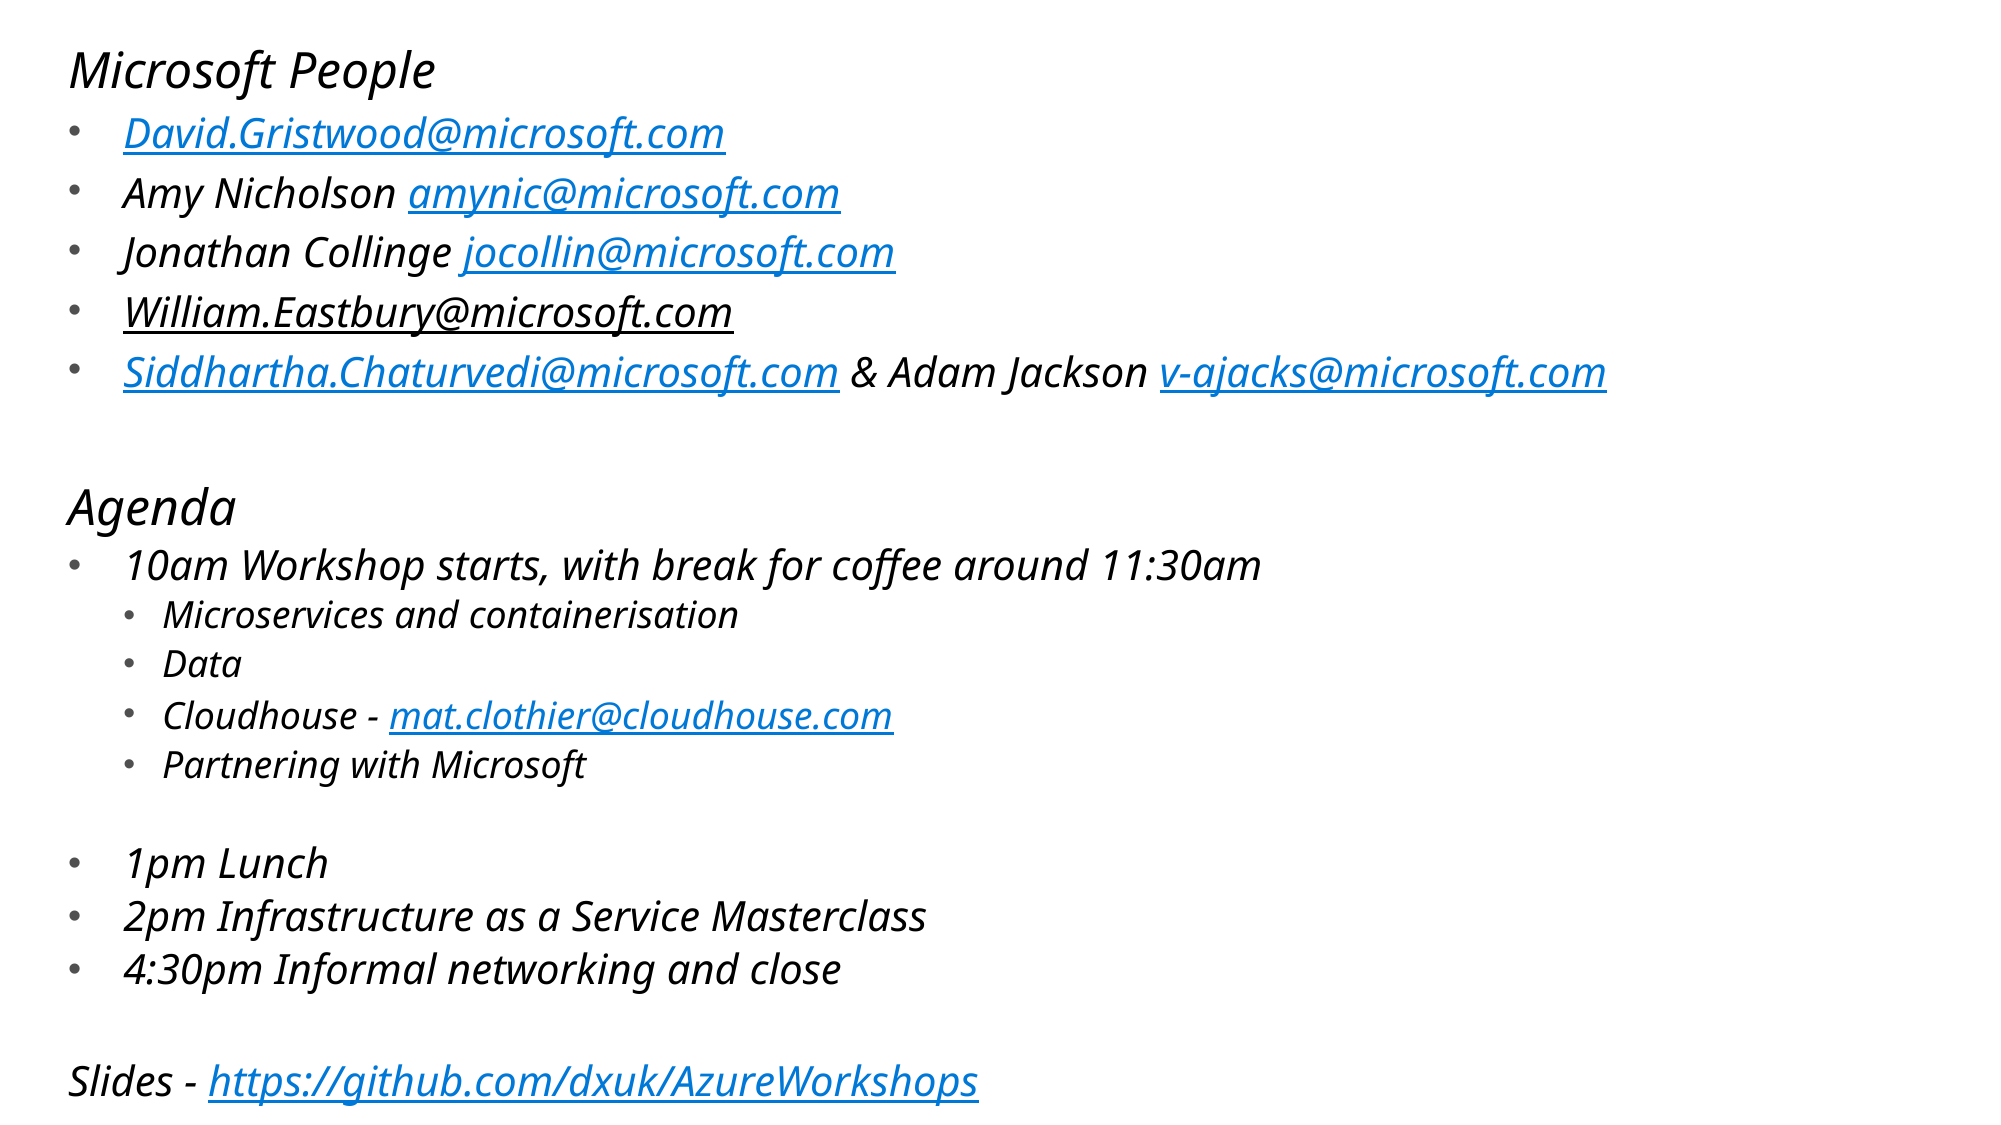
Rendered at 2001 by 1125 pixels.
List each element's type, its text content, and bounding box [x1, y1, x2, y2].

list Microsoft People David.Gristwood@microsoft.com Amy Nicholson amynic@microsoft.com Jonathan Collinge jocollin@microsoft.com William.Eastbury@microsoft.com Siddhartha.Chaturvedi@microsoft.com & Adam Jackson v-ajacks@microsoft.com Agenda 10am Workshop starts, with break for coffee around 11:30am Microservices and containerisation Data Cloudhouse - mat.clothier@cloudhouse.com Partnering with Microsoft 1pm Lunch 2pm Infrastructure as a Service Masterclass 4:30pm Informal networking and close Slides - https://github.com/dxuk/AzureWorkshops [44, 30, 1856, 1093]
